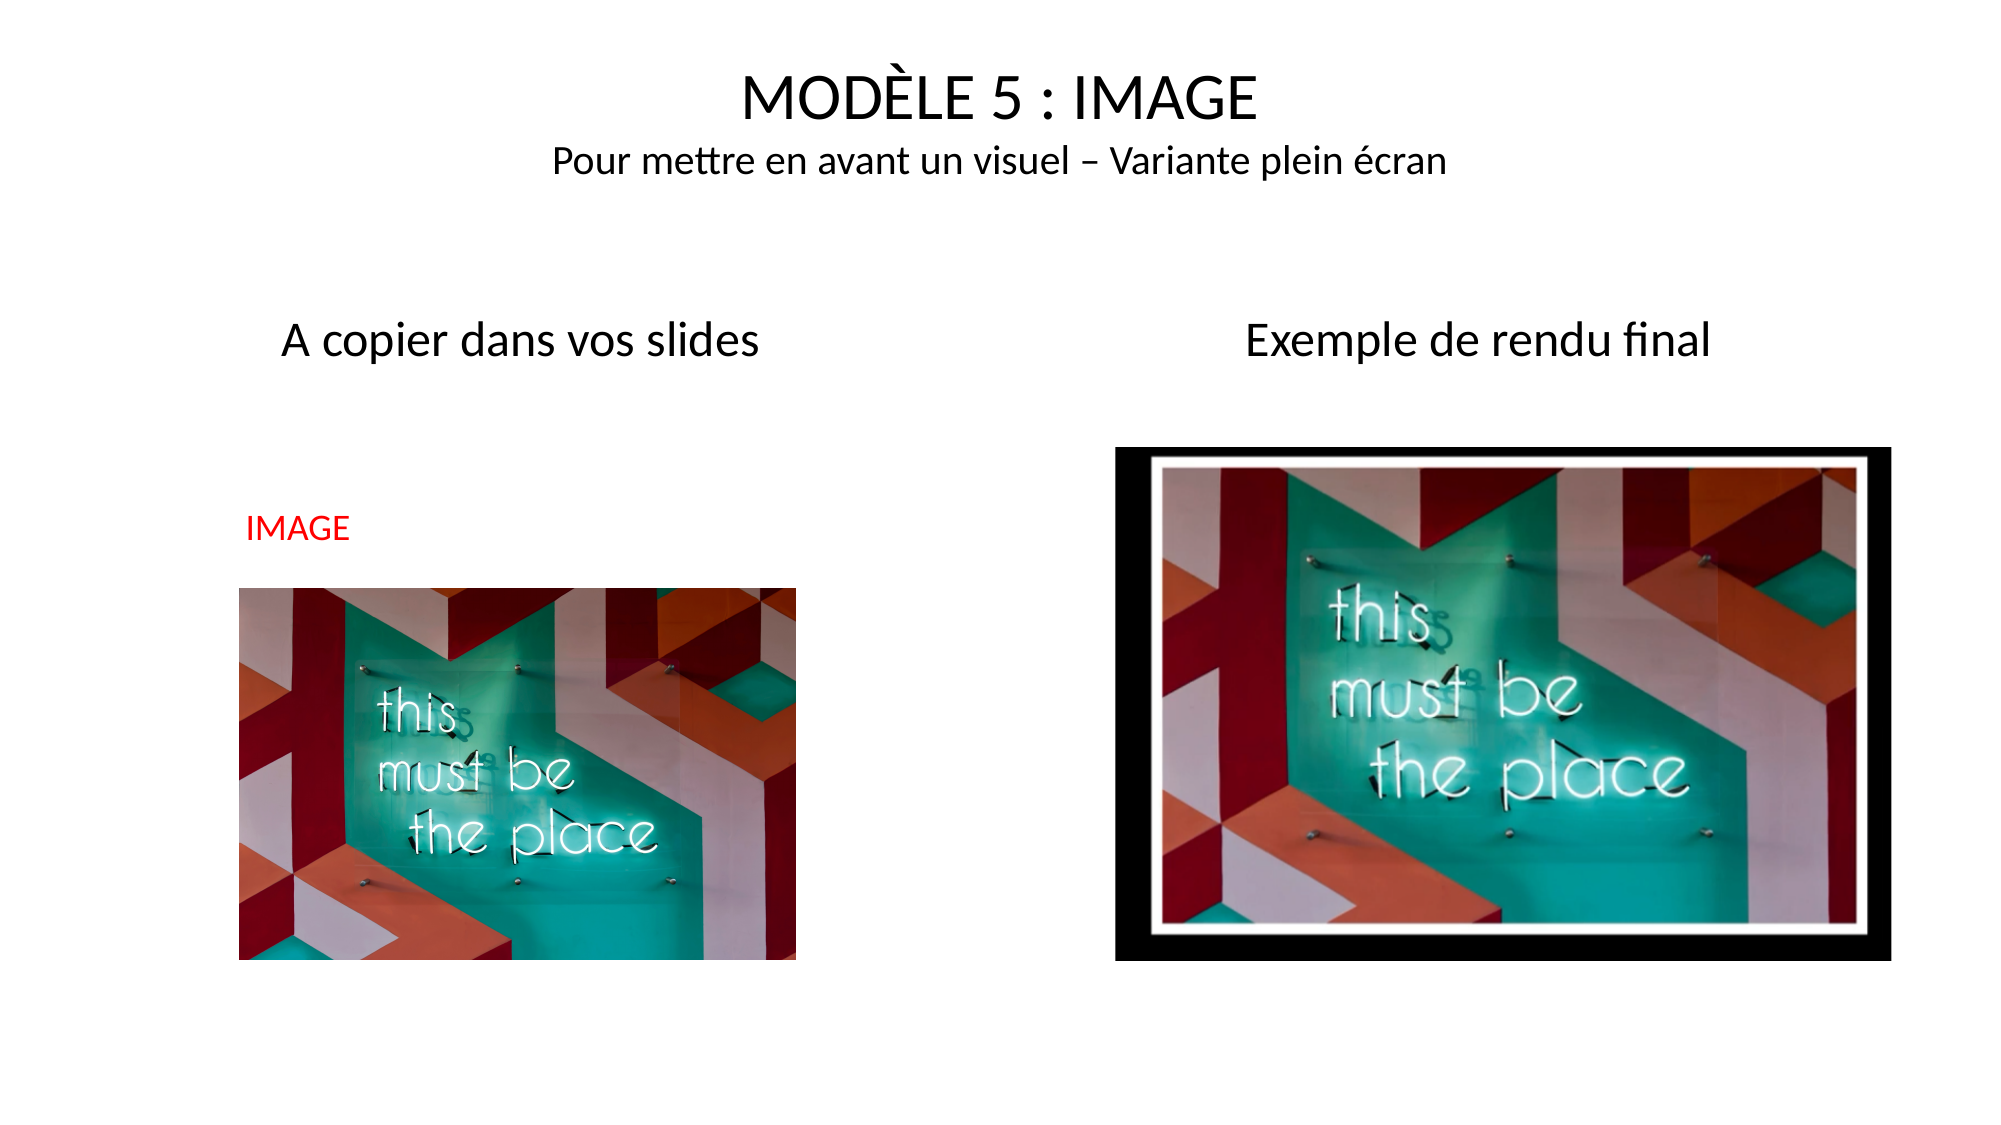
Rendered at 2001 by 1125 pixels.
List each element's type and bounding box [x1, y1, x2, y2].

text_box [230, 495, 842, 960]
picture [1115, 447, 1892, 961]
